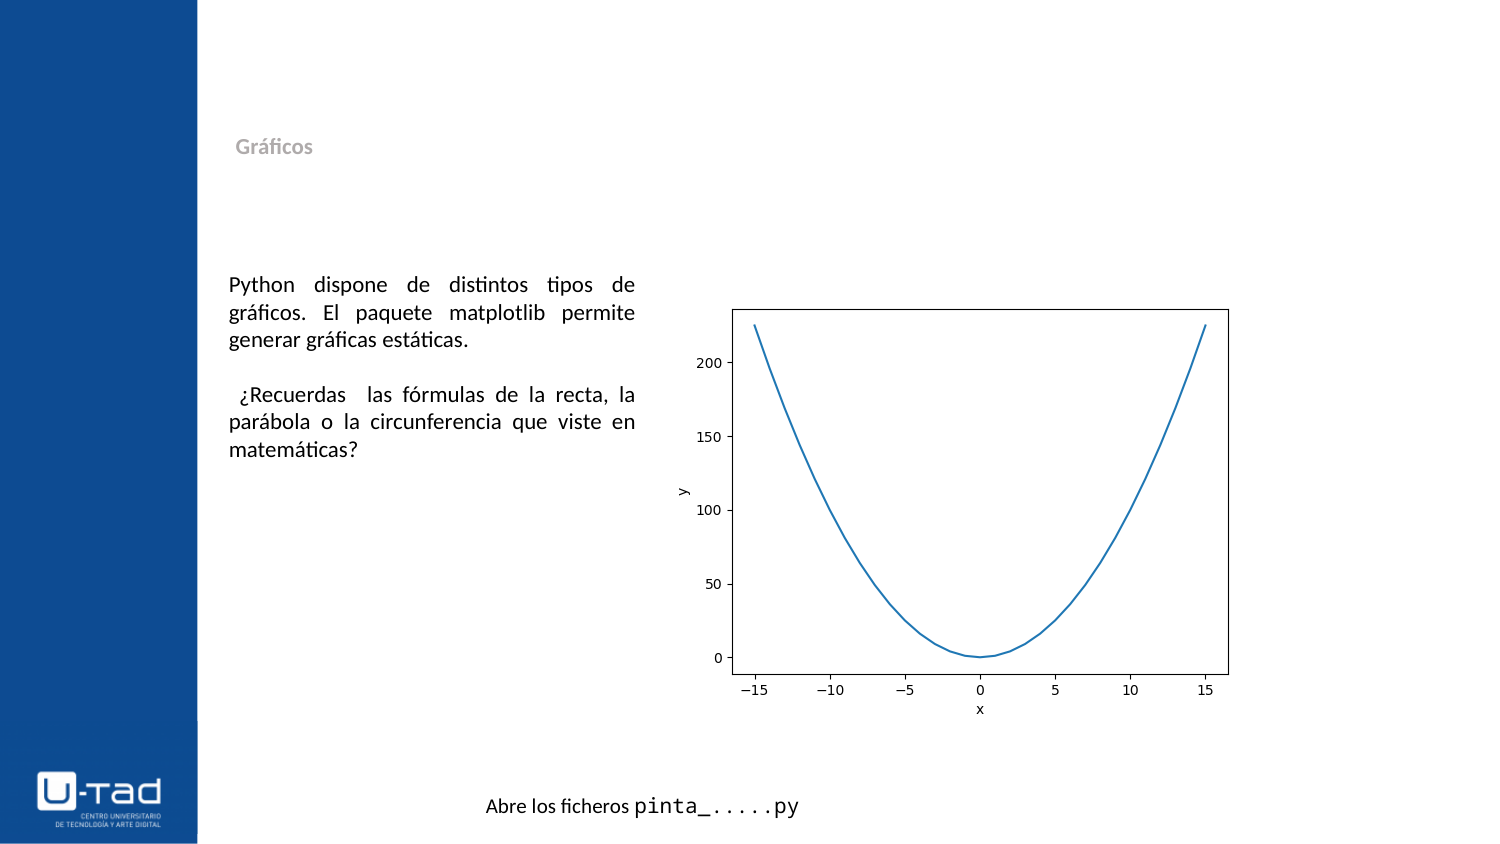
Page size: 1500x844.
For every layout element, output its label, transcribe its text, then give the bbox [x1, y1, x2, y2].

title Gráficos [220, 77, 1280, 167]
picture [661, 262, 1278, 722]
text_box Python dispone de distintos tipos de gráficos. El paquete matplotlib permite generar gráficas estáticas. ¿Recuerdas las fórmulas de la recta, la parábola o la circunferencia que viste en matemáticas? [214, 262, 651, 470]
text_box Abre los ficheros pinta_.....py [471, 785, 816, 826]
picture [0, 721, 198, 834]
